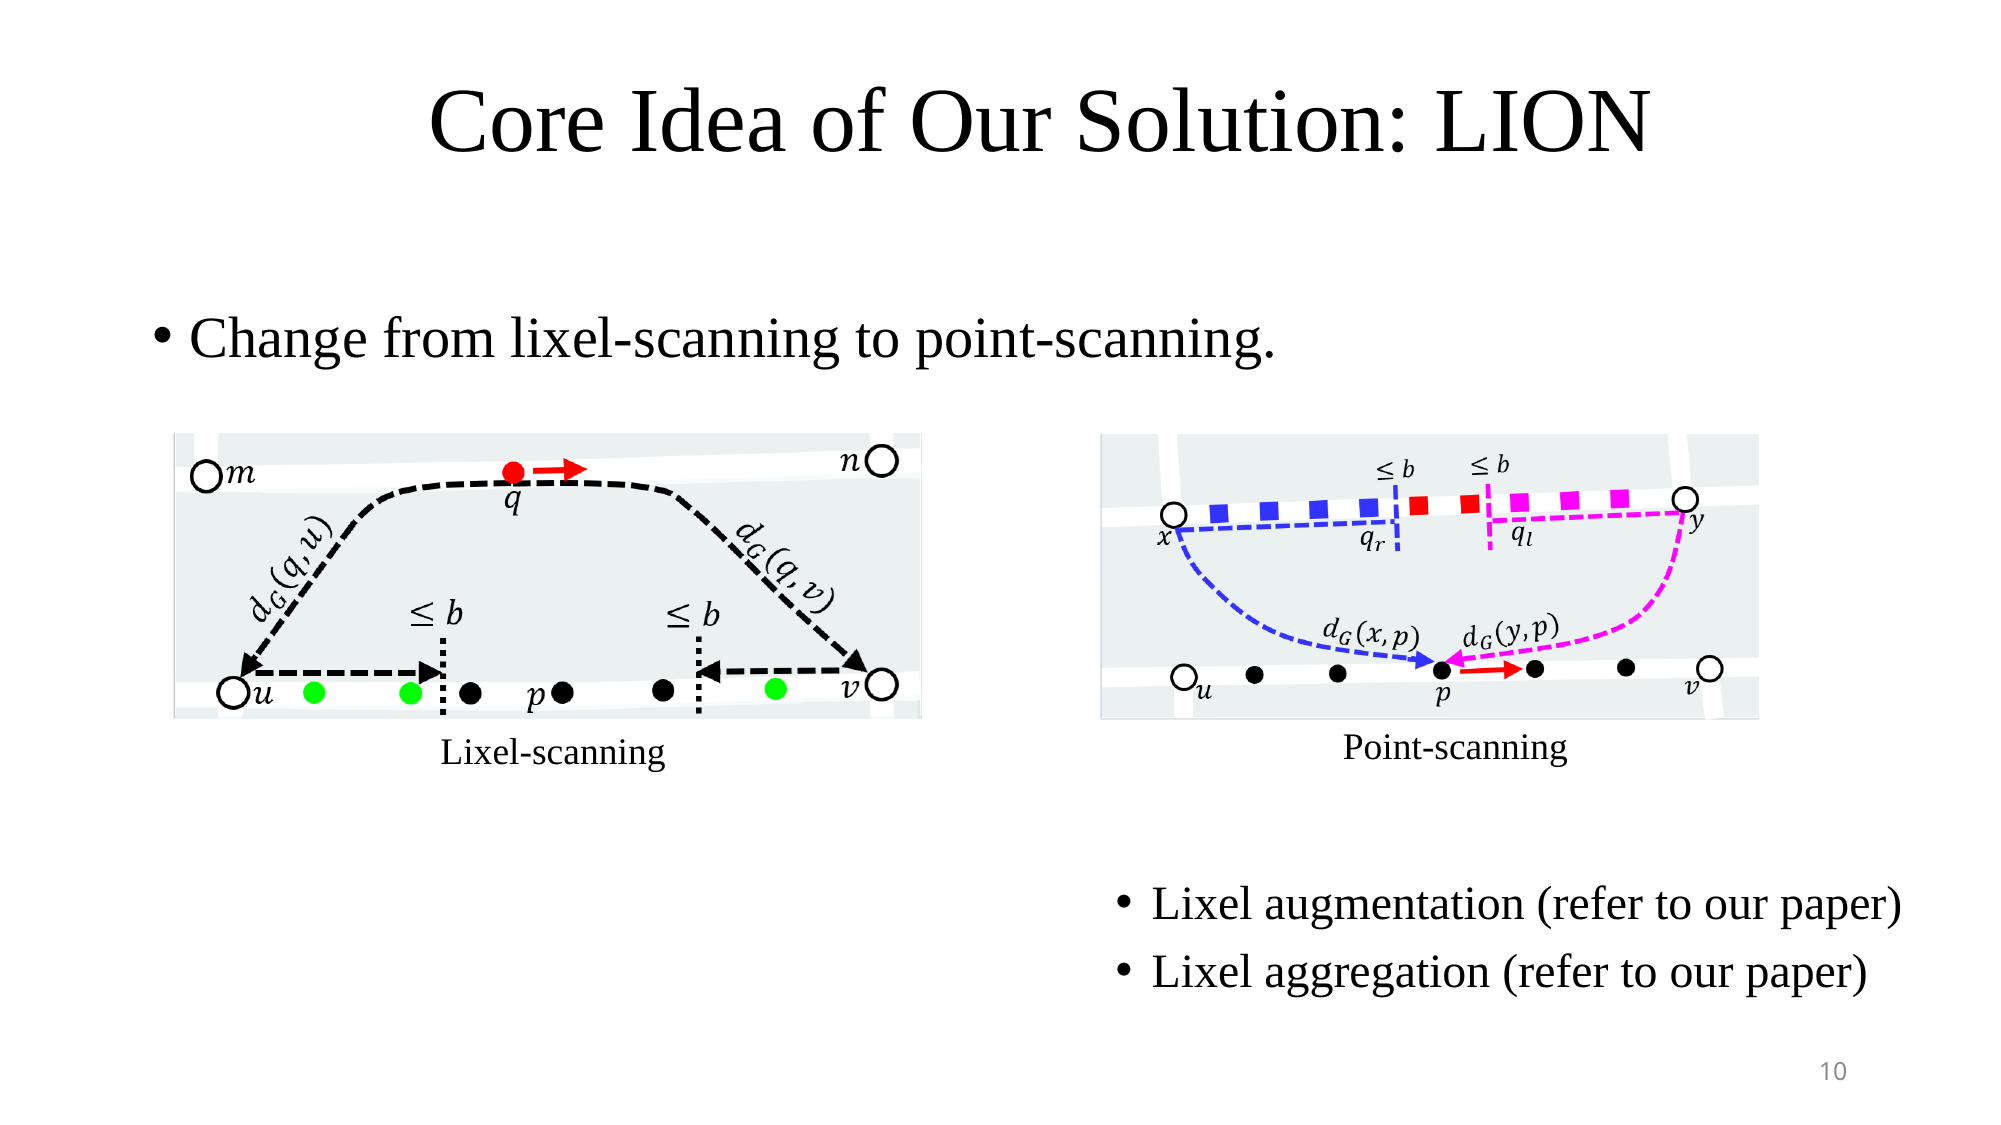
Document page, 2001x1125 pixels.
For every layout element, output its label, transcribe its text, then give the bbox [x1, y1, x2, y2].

slide_number 10 [1412, 1042, 1863, 1103]
picture [1100, 434, 1759, 720]
text_box Lixel augmentation (refer to our paper) Lixel aggregation (refer to our paper) [1100, 870, 1959, 1043]
list Change from lixel-scanning to point-scanning. [137, 299, 1863, 1113]
picture [173, 433, 922, 720]
title Core Idea of Our Solution: LION [83, 12, 2000, 231]
text_box Point-scanning [1328, 720, 1595, 774]
text_box Lixel-scanning [425, 720, 708, 780]
